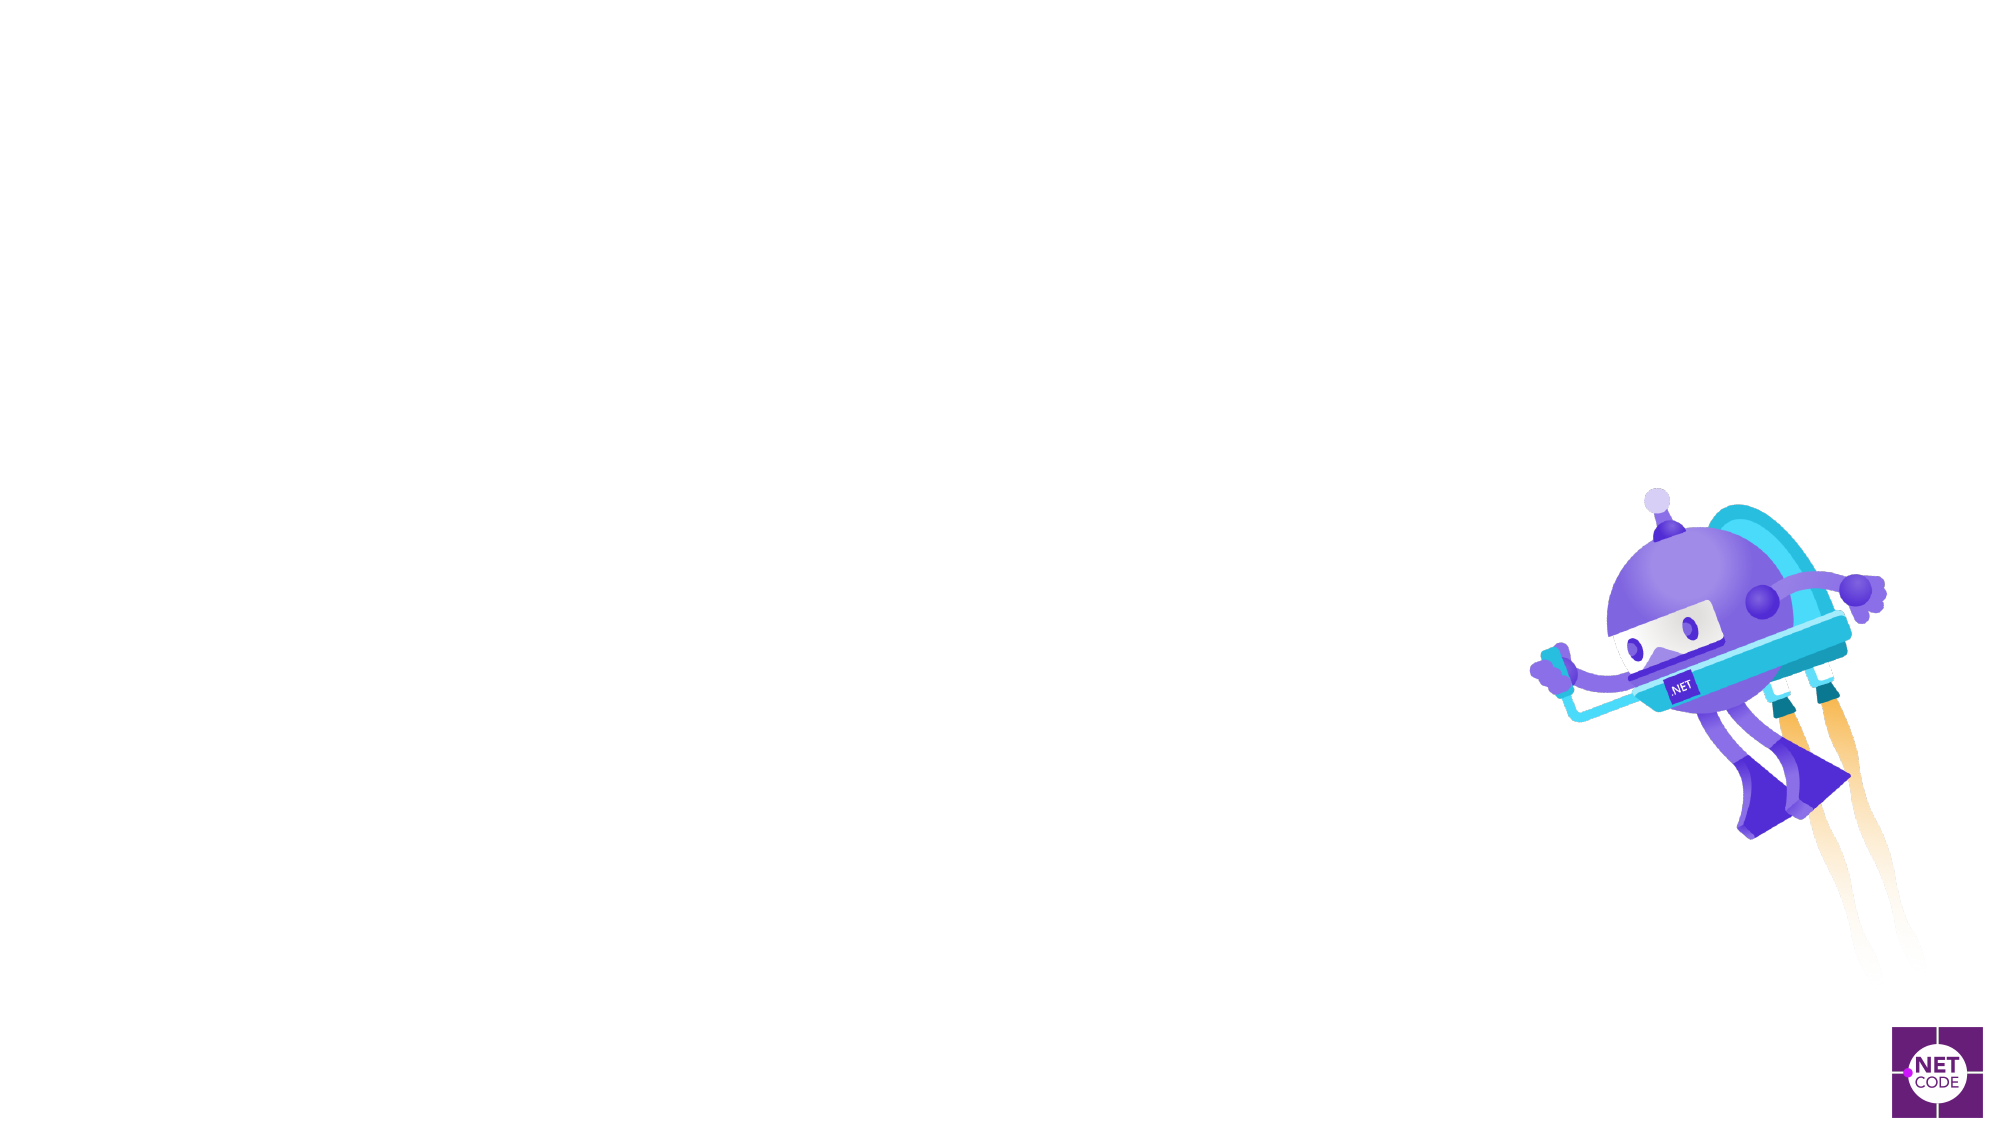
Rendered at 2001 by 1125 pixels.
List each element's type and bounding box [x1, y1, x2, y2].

picture [1892, 1027, 1983, 1118]
picture [1456, 444, 2001, 1015]
